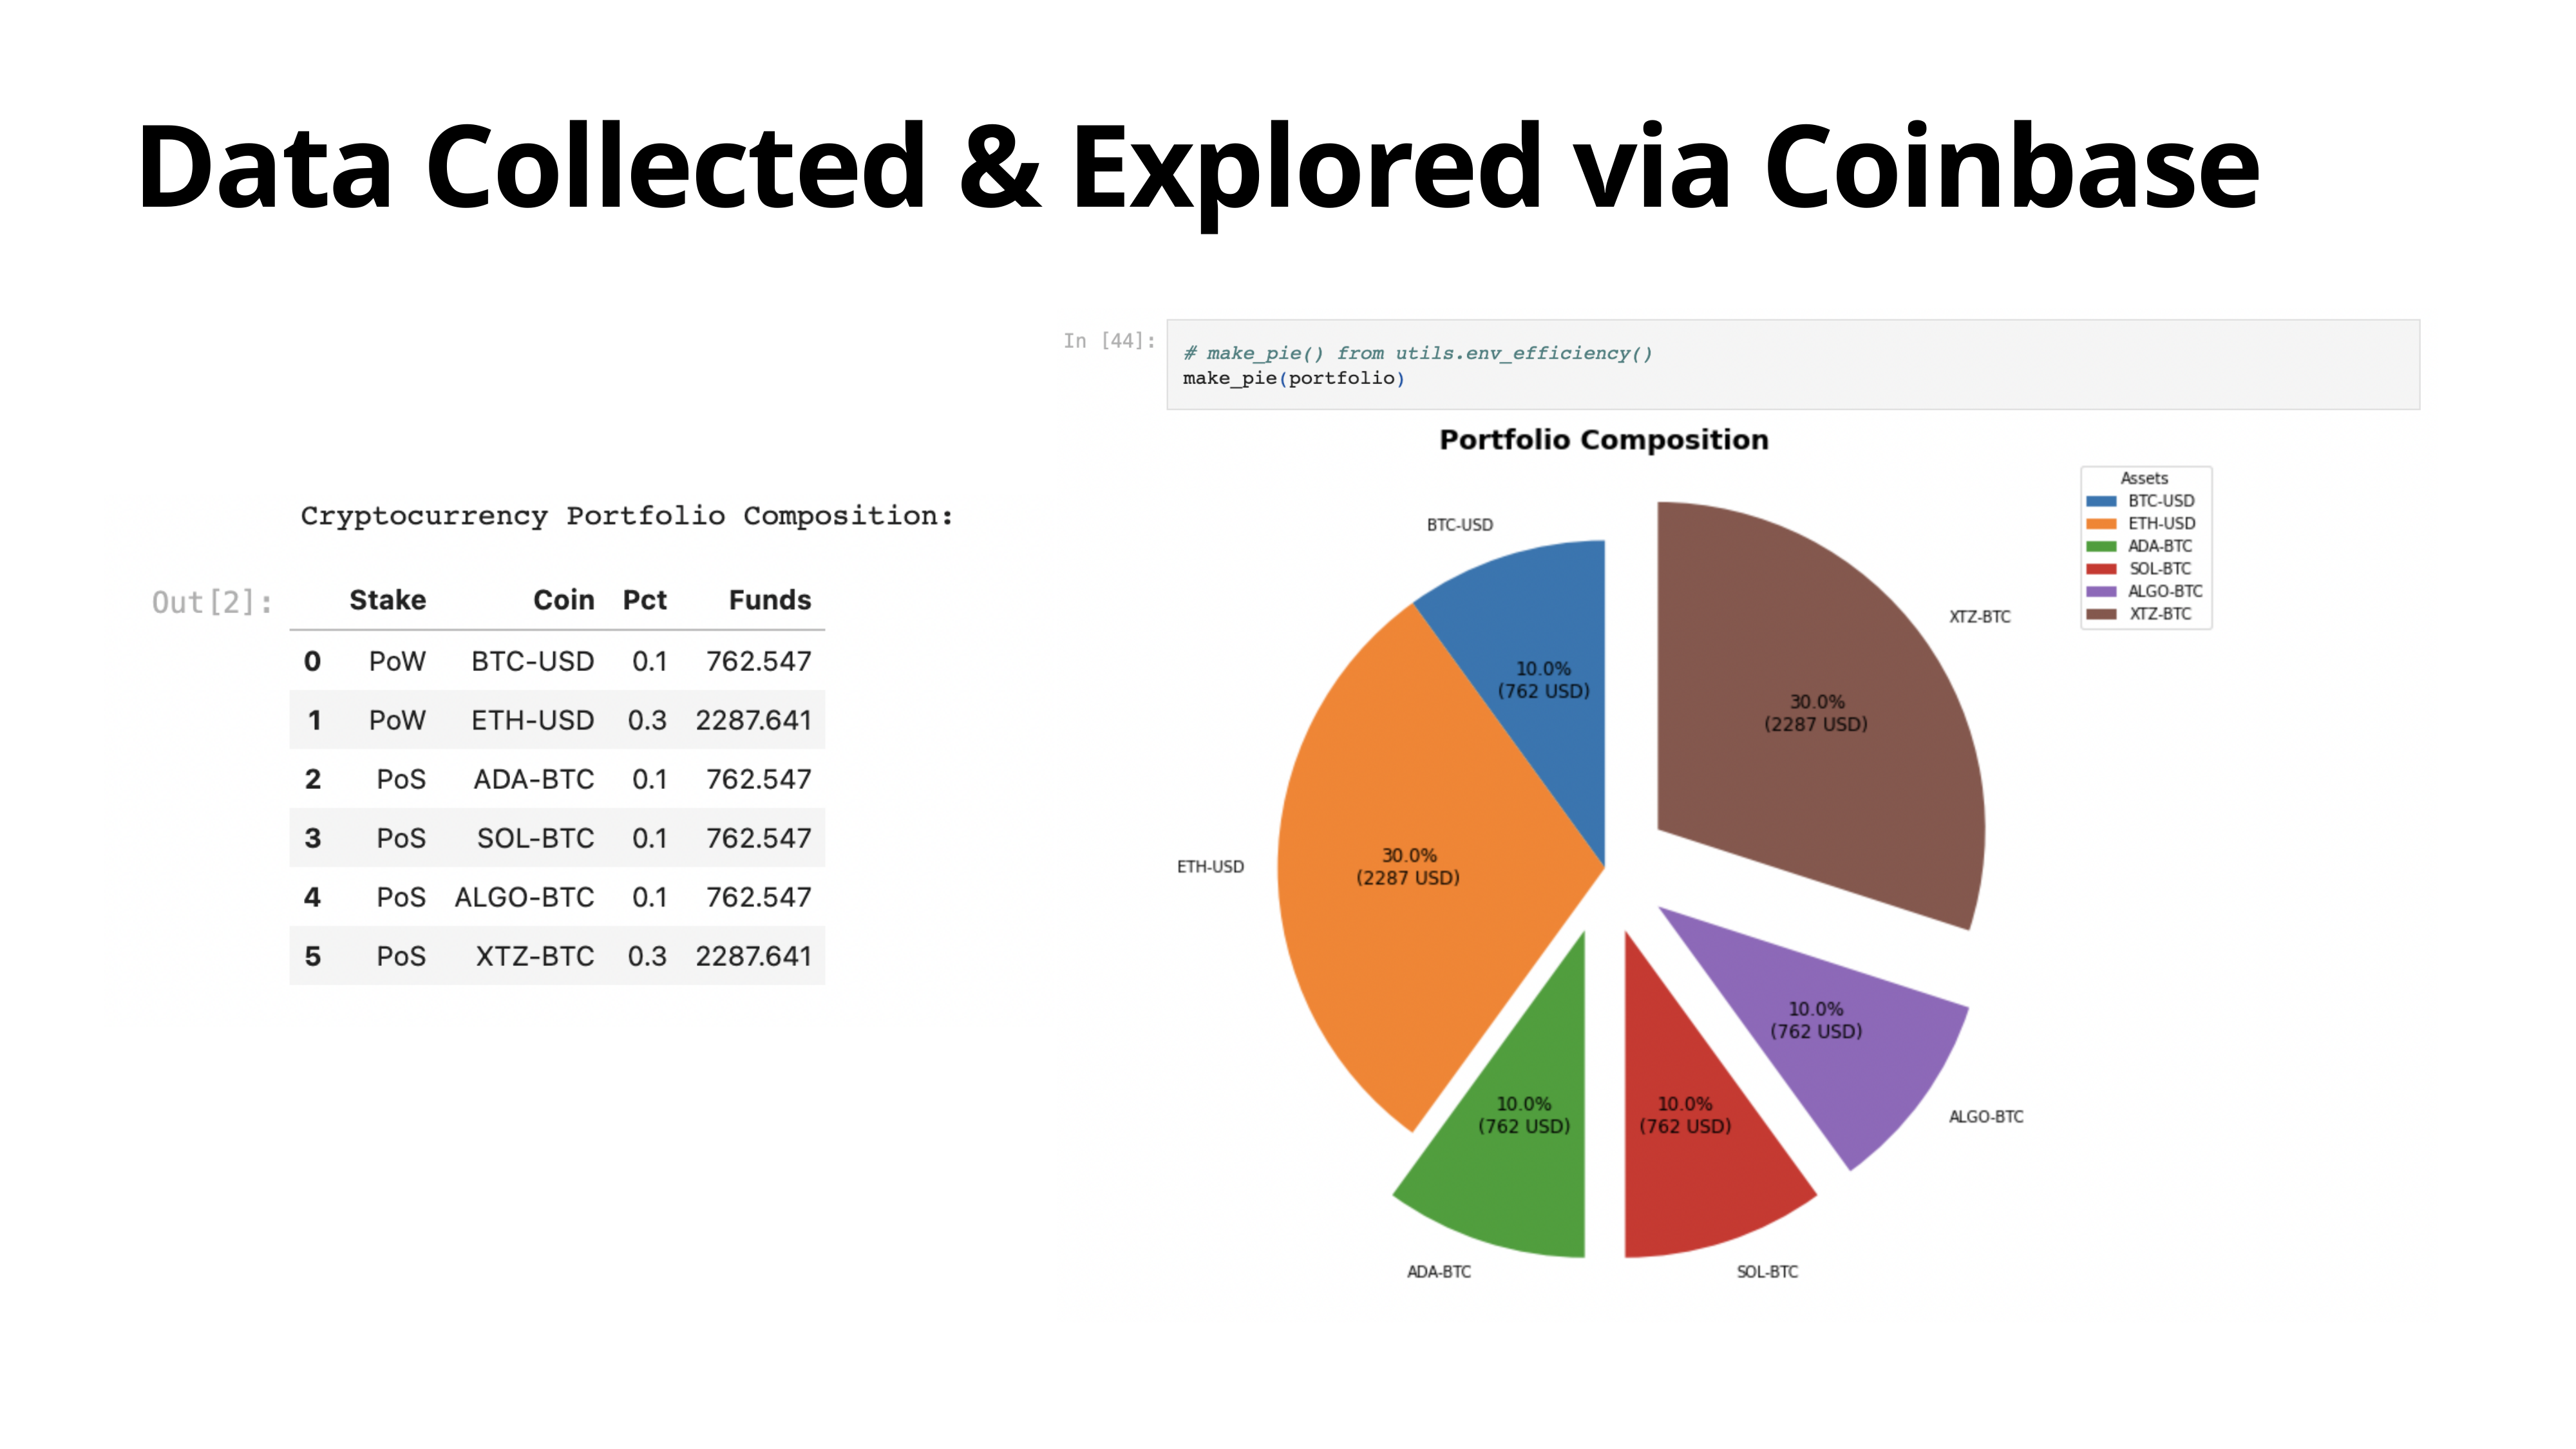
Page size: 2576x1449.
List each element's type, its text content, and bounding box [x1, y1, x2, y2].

title Data Collected & Explored via Coinbase [127, 113, 2449, 266]
picture [1057, 308, 2439, 1323]
picture [104, 493, 1055, 1028]
